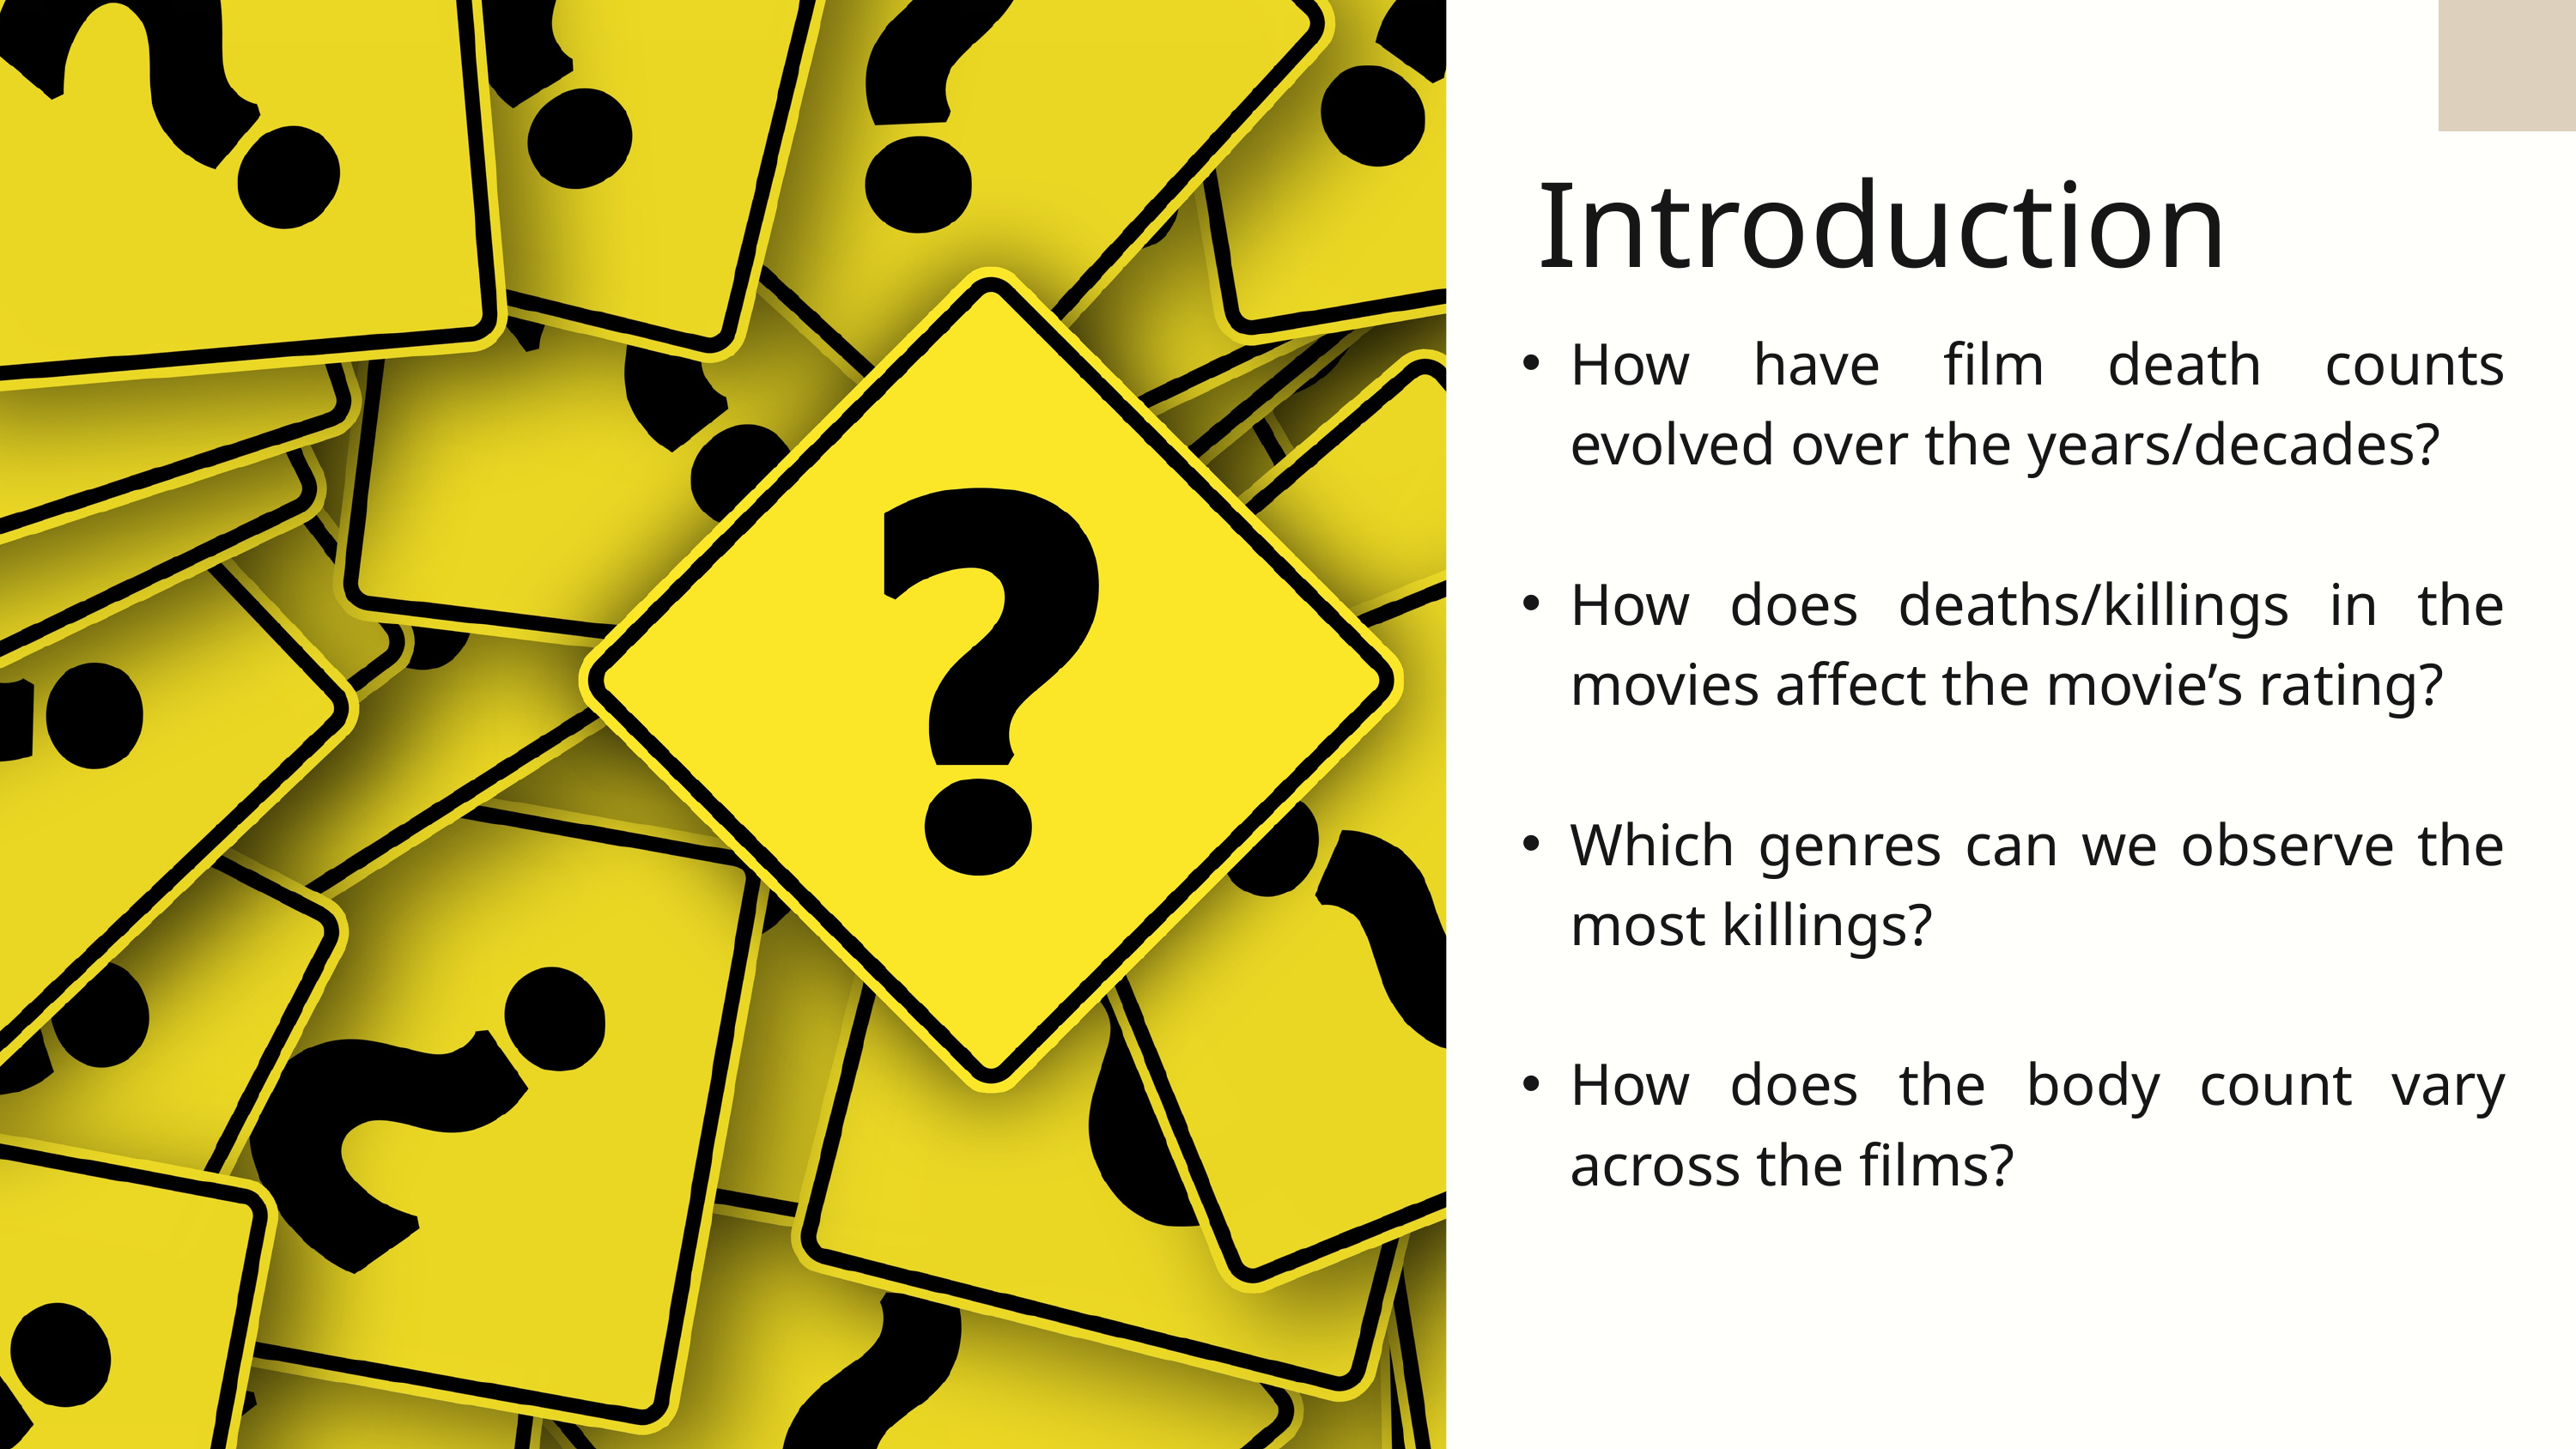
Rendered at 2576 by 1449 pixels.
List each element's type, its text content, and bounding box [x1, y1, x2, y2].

text_box [0, 0, 1447, 1449]
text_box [2438, 0, 2576, 131]
text_box How have film death counts evolved over the years/decades? How does deaths/killings in the movies affect the movie’s rating? Which genres can we observe the most killings? How does the body count vary across the films? [1473, 316, 2507, 1438]
text_box Introduction [1536, 125, 2327, 292]
